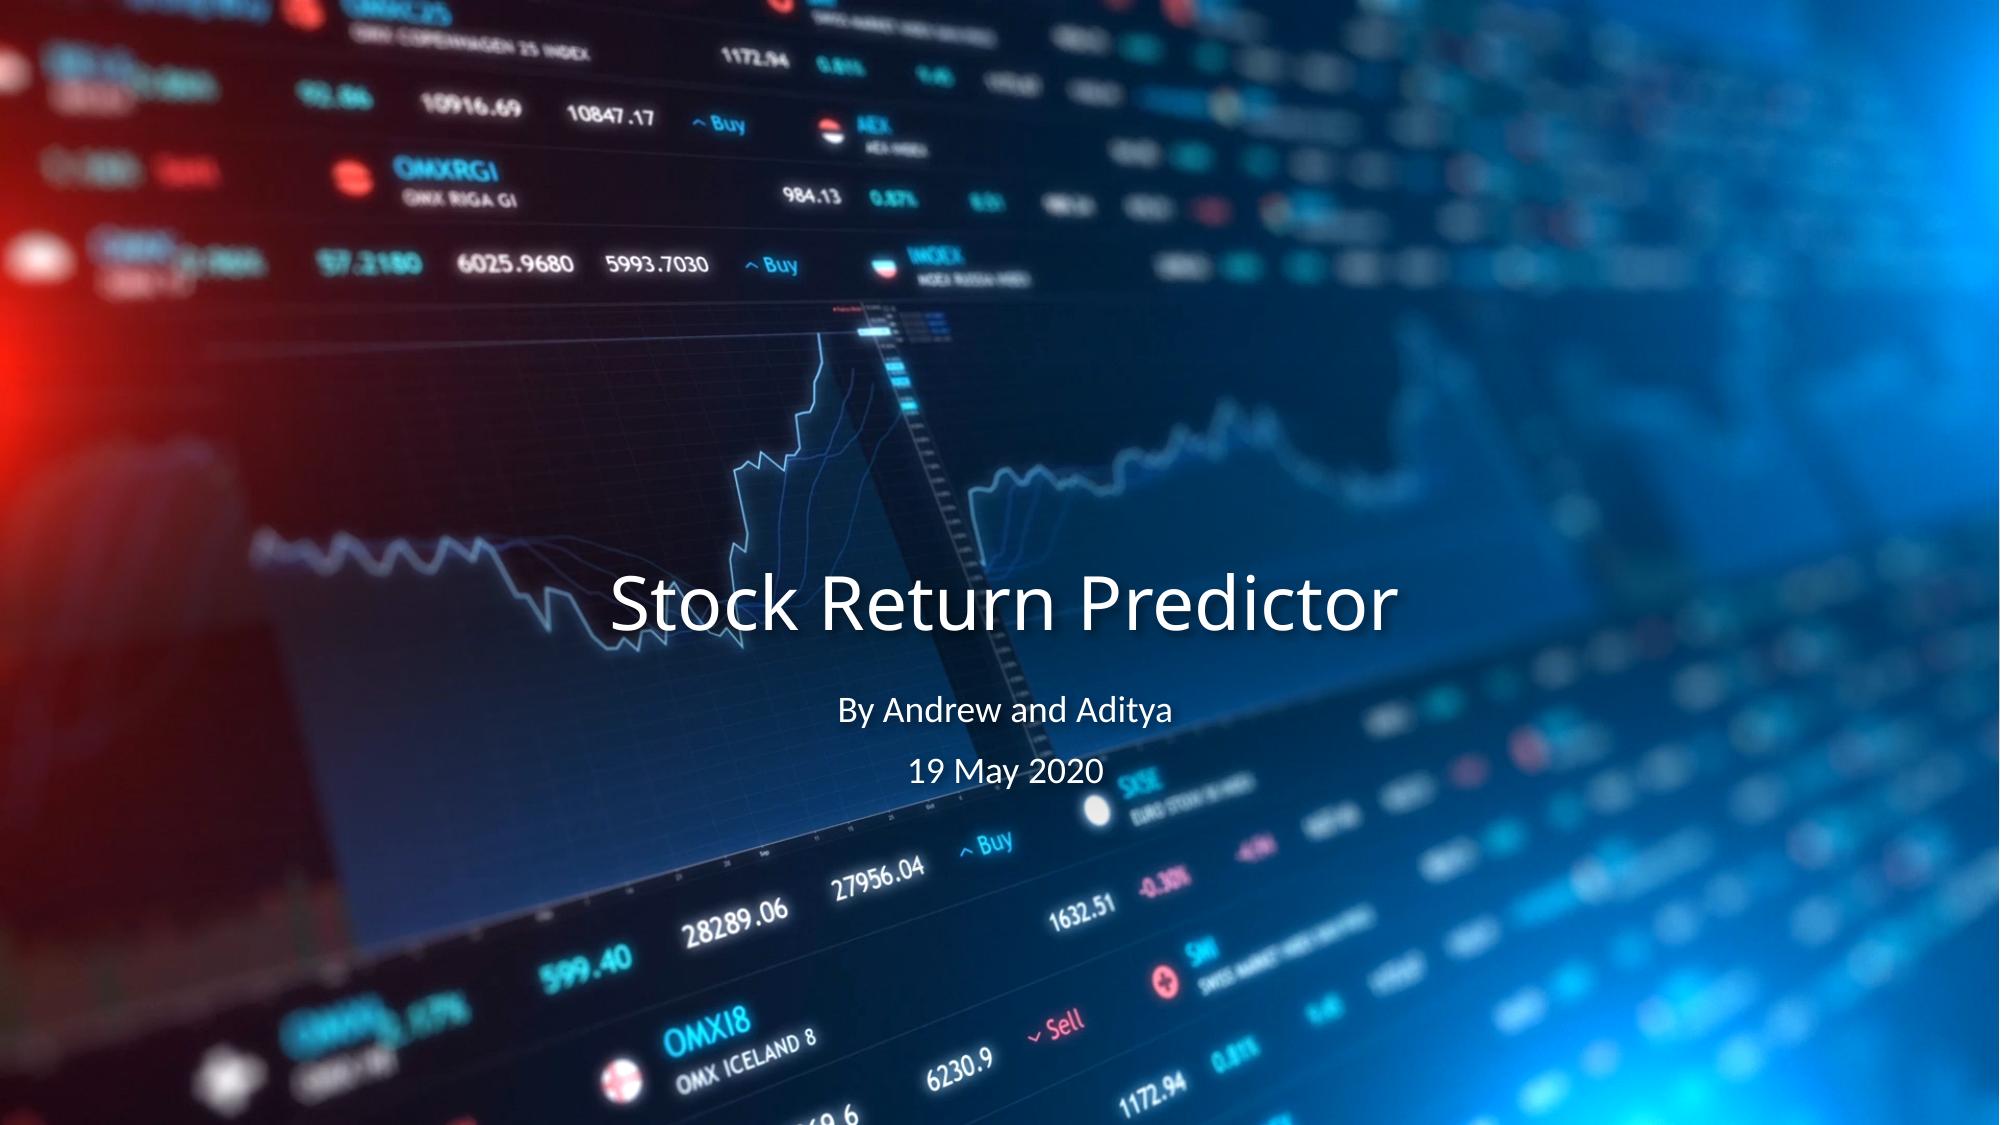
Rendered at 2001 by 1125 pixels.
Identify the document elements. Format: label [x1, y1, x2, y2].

text_box [0, 0, 2000, 1125]
